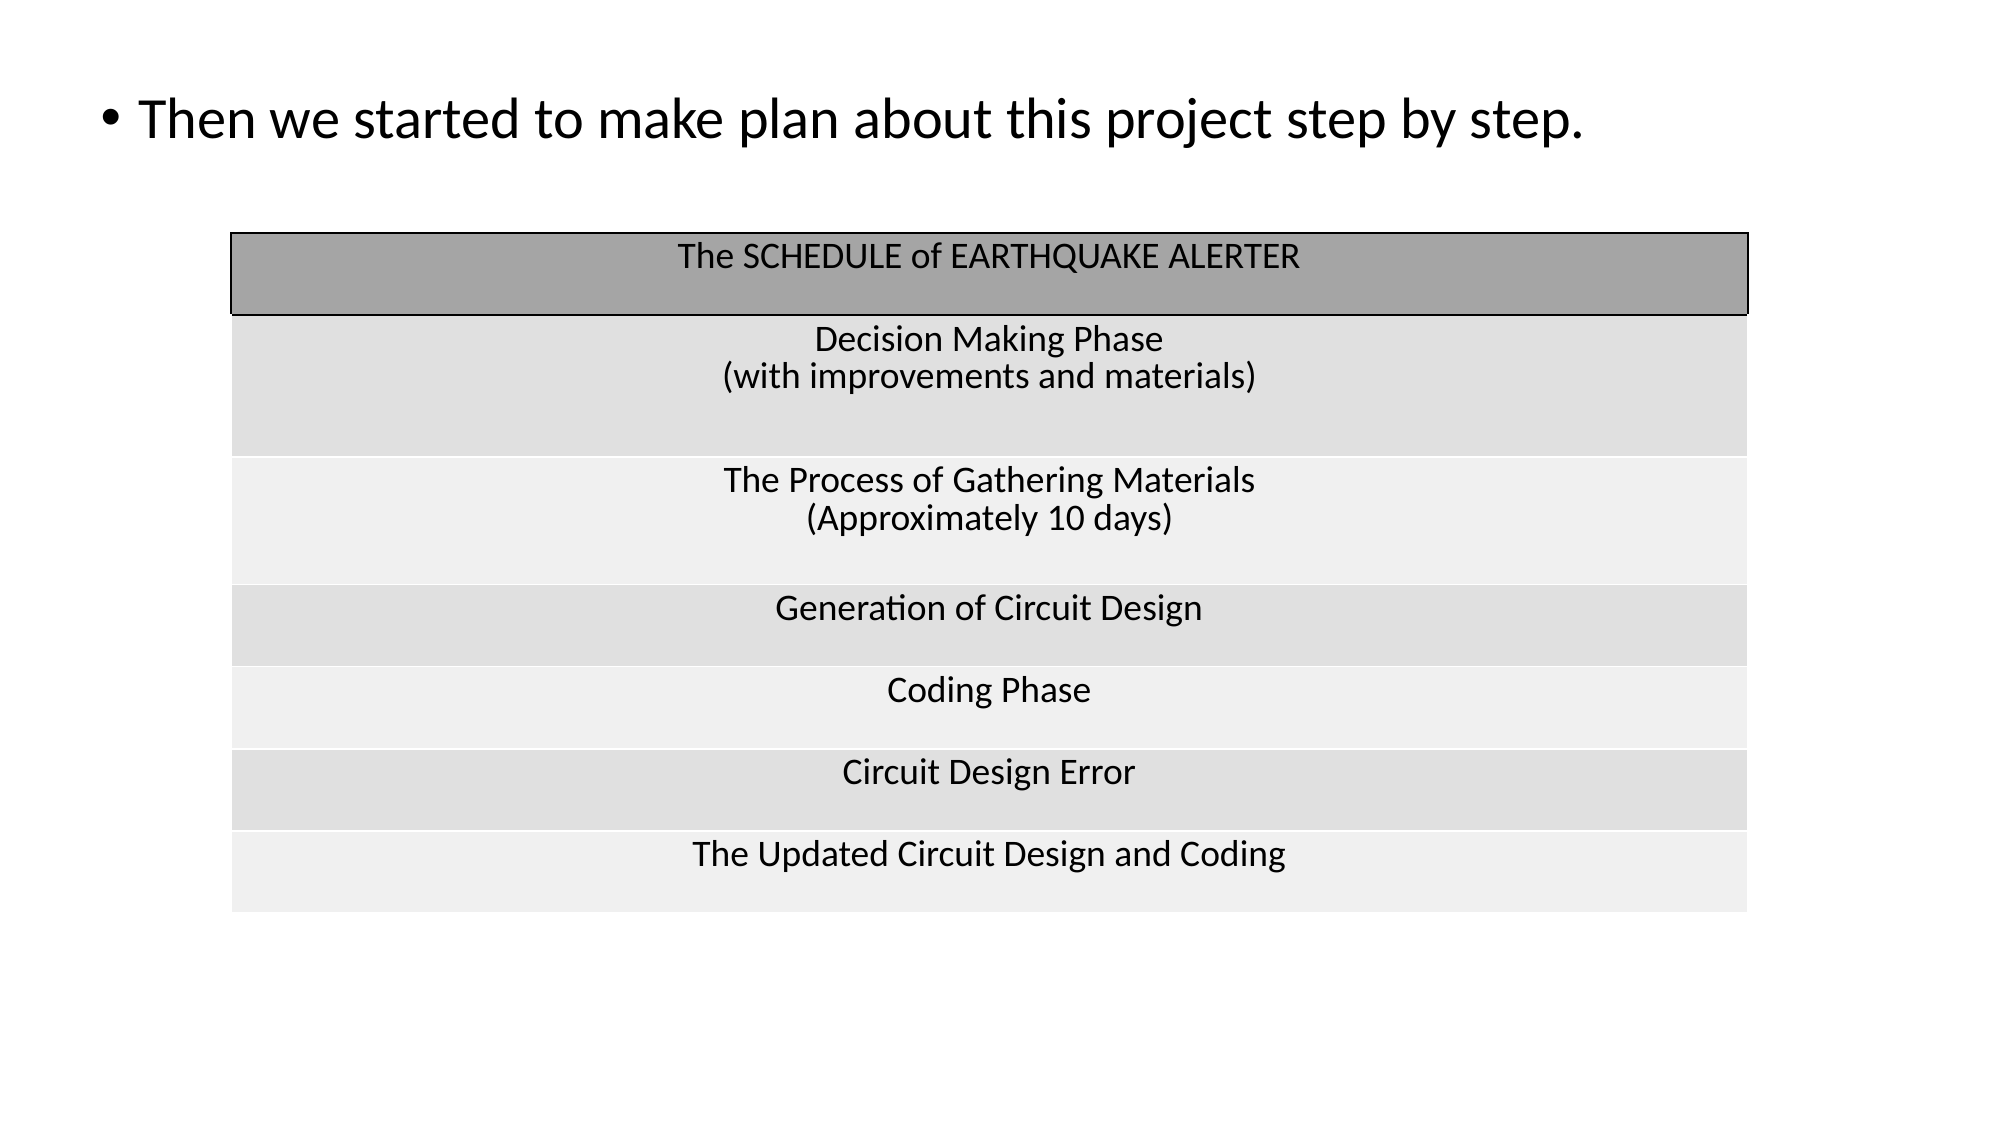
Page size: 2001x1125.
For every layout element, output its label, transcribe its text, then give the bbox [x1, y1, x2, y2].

table_cell Decision Making Phase (with improvements and materials) [232, 316, 1747, 456]
table_cell Generation of Circuit Design [232, 585, 1747, 666]
table_cell The Process of Gathering Materials (Approximately 10 days) [232, 458, 1747, 584]
table_cell Coding Phase [232, 667, 1747, 748]
table_cell Circuit Design Error [232, 750, 1747, 830]
table_cell The Updated Circuit Design and Coding [232, 832, 1747, 912]
list Then we started to make plan about this project step by step. [85, 80, 1863, 1014]
table_header The SCHEDULE of EARTHQUAKE ALERTER [232, 234, 1747, 314]
